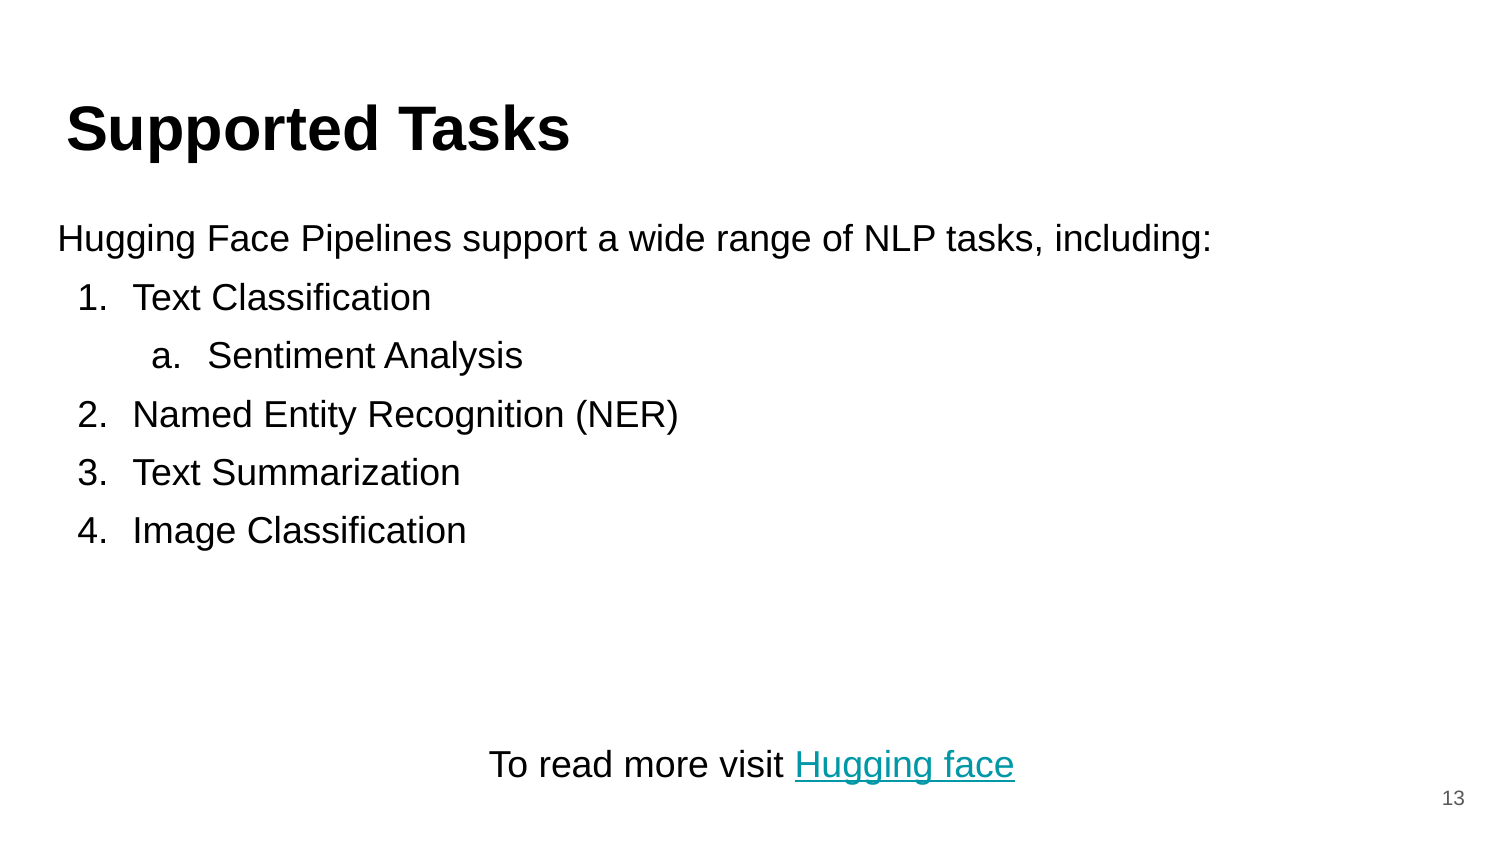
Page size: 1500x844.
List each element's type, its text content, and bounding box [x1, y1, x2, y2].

title Supported Tasks [51, 72, 1449, 167]
slide_number ‹#› [1389, 764, 1480, 830]
list Hugging Face Pipelines support a wide range of NLP tasks, including: Text Classification Sentiment Analysis Named Entity Recognition (NER) Text Summarization Image Classification To read more visit Hugging face [42, 185, 1462, 830]
